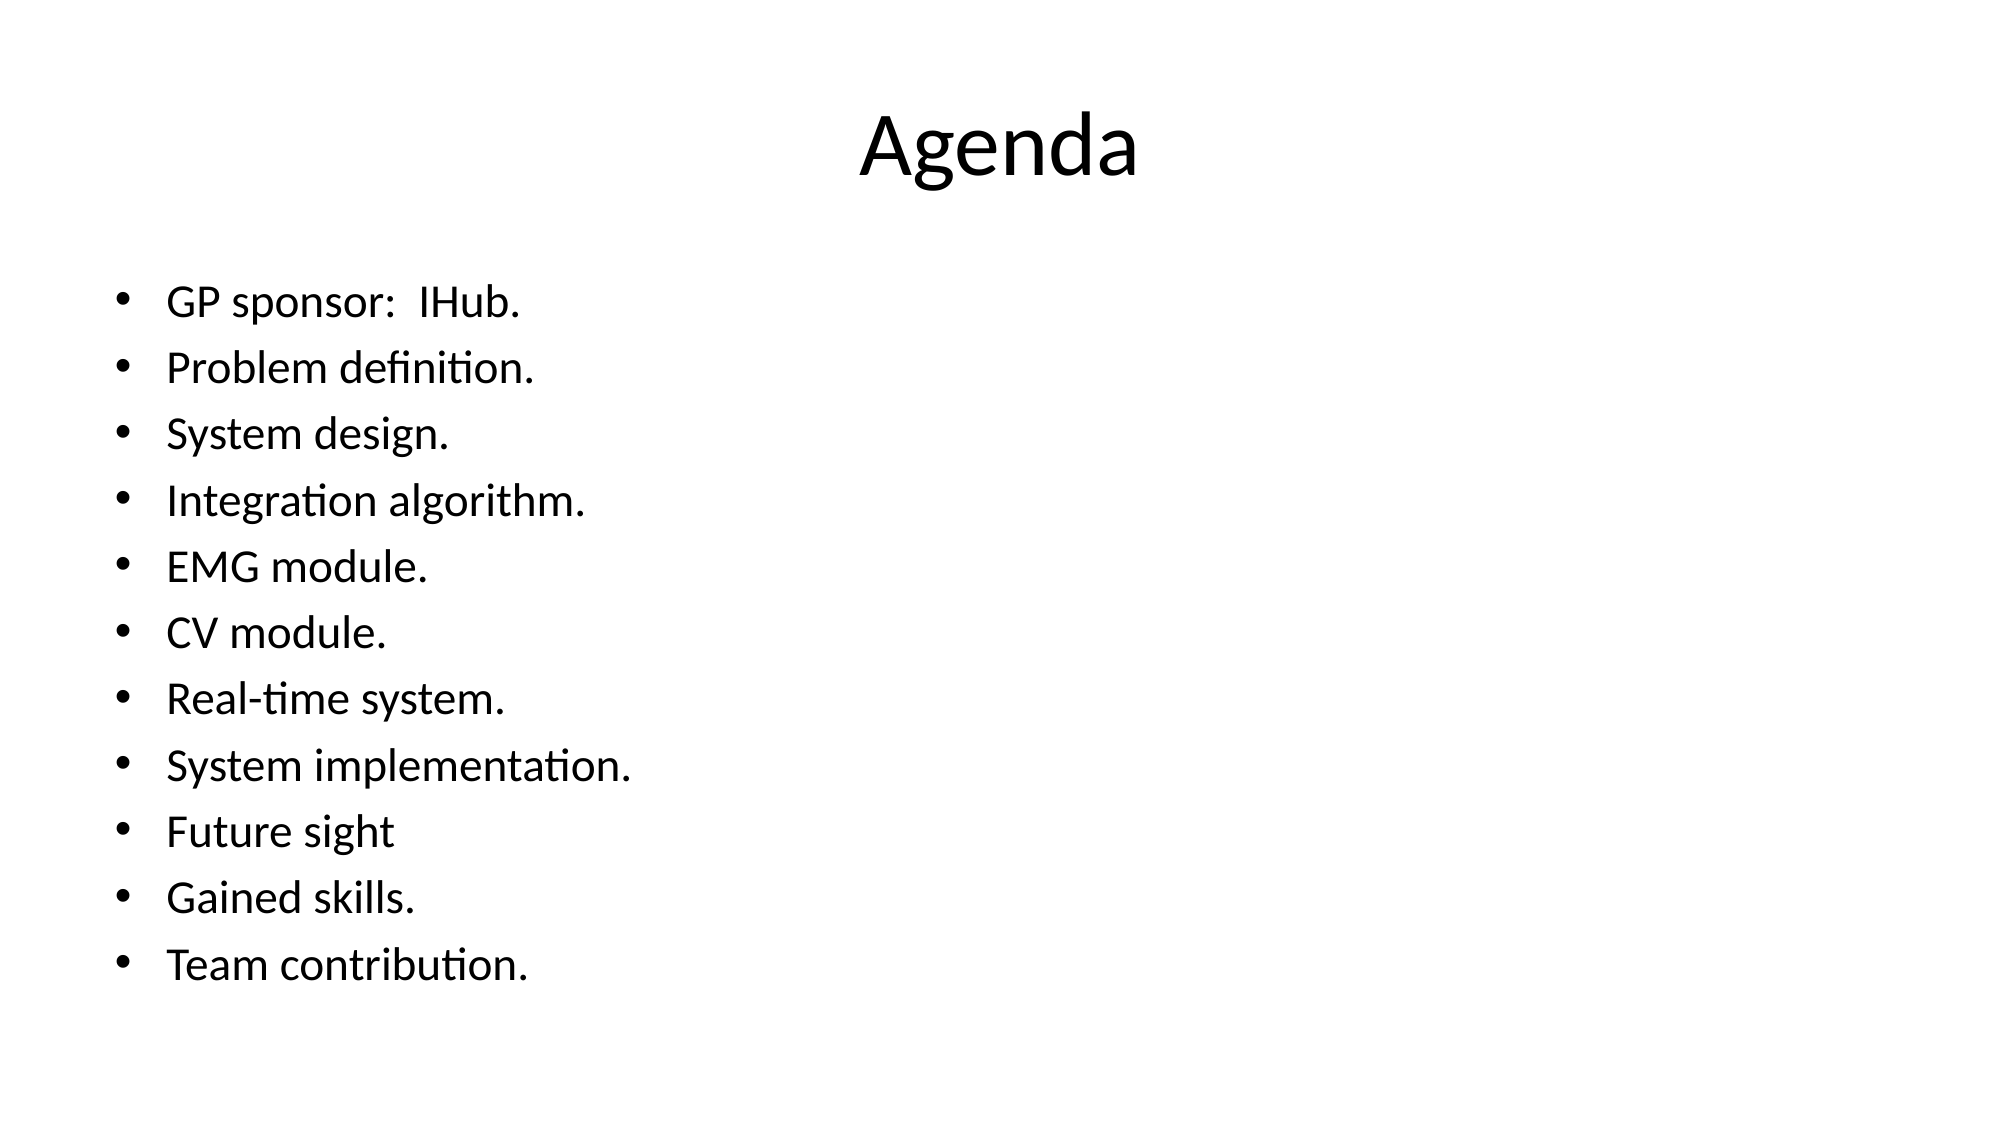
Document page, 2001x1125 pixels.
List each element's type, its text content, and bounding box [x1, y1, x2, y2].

list GP sponsor: IHub. Problem definition. System design. Integration algorithm. EMG module. CV module. Real-time system. System implementation. Future sight Gained skills. Team contribution. [99, 262, 1900, 1005]
title Agenda [99, 45, 1900, 233]
